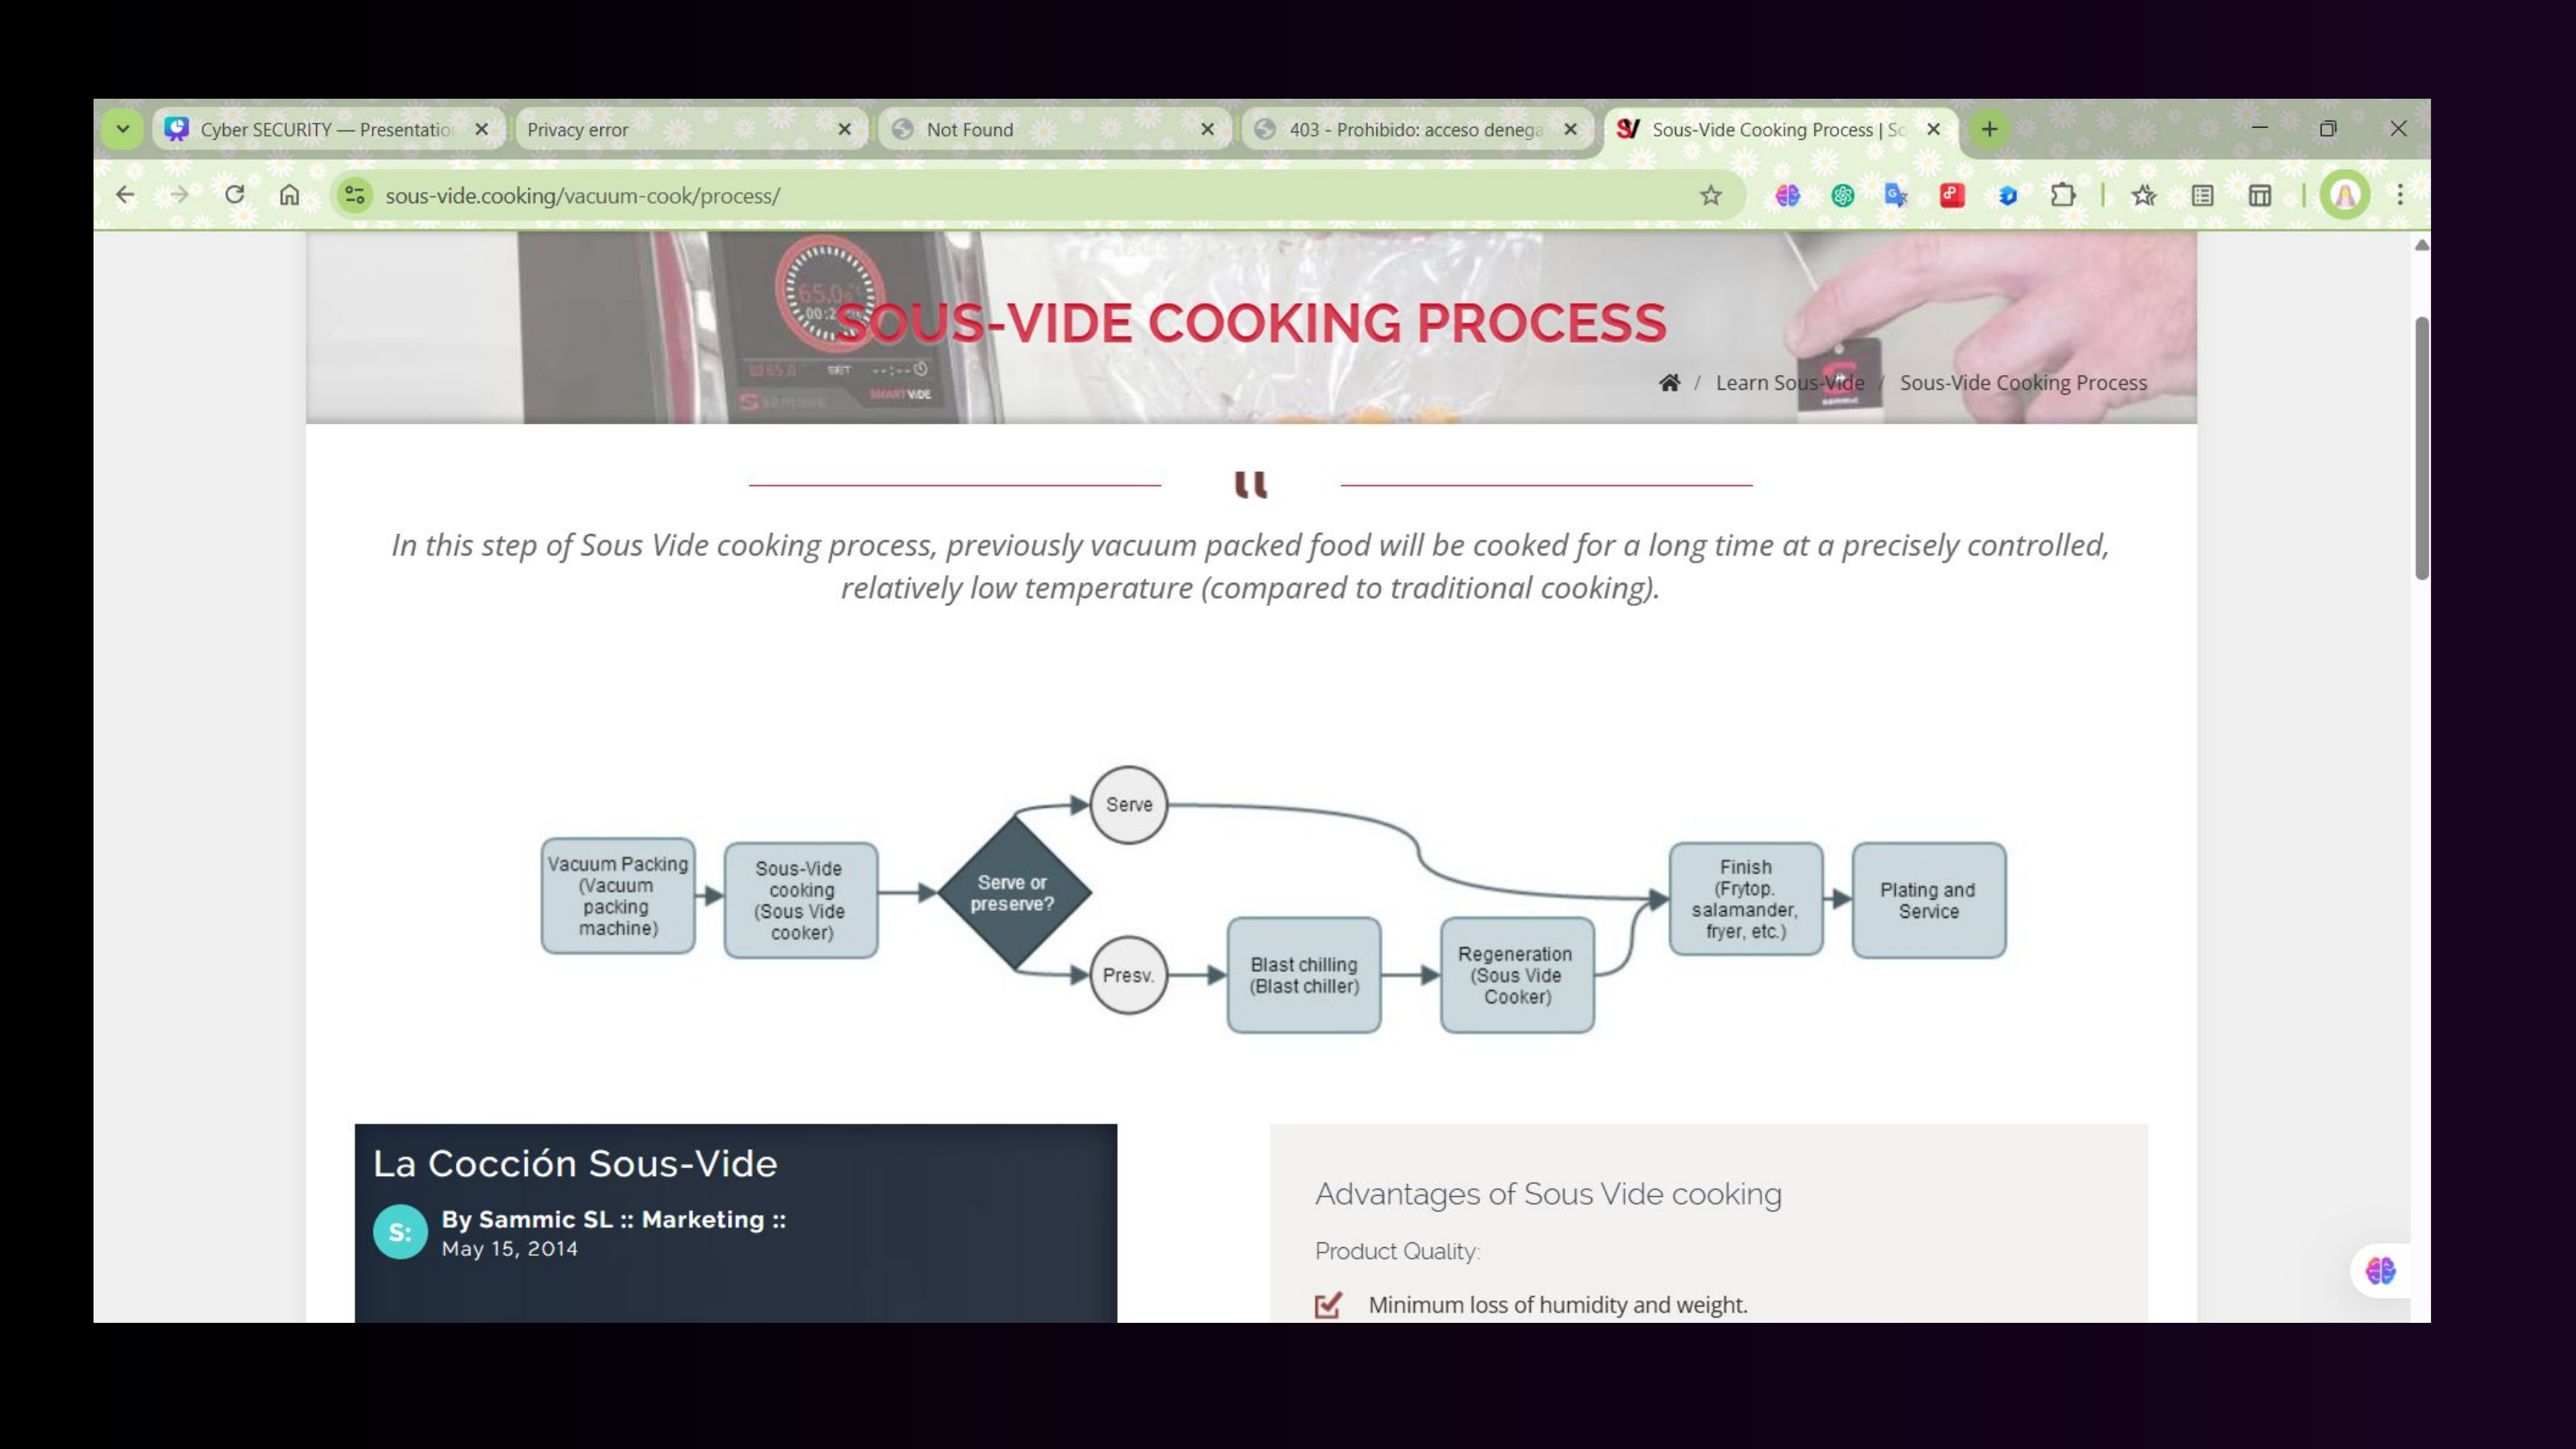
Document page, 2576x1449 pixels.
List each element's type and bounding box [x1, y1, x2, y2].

text_box [93, 99, 2432, 1323]
